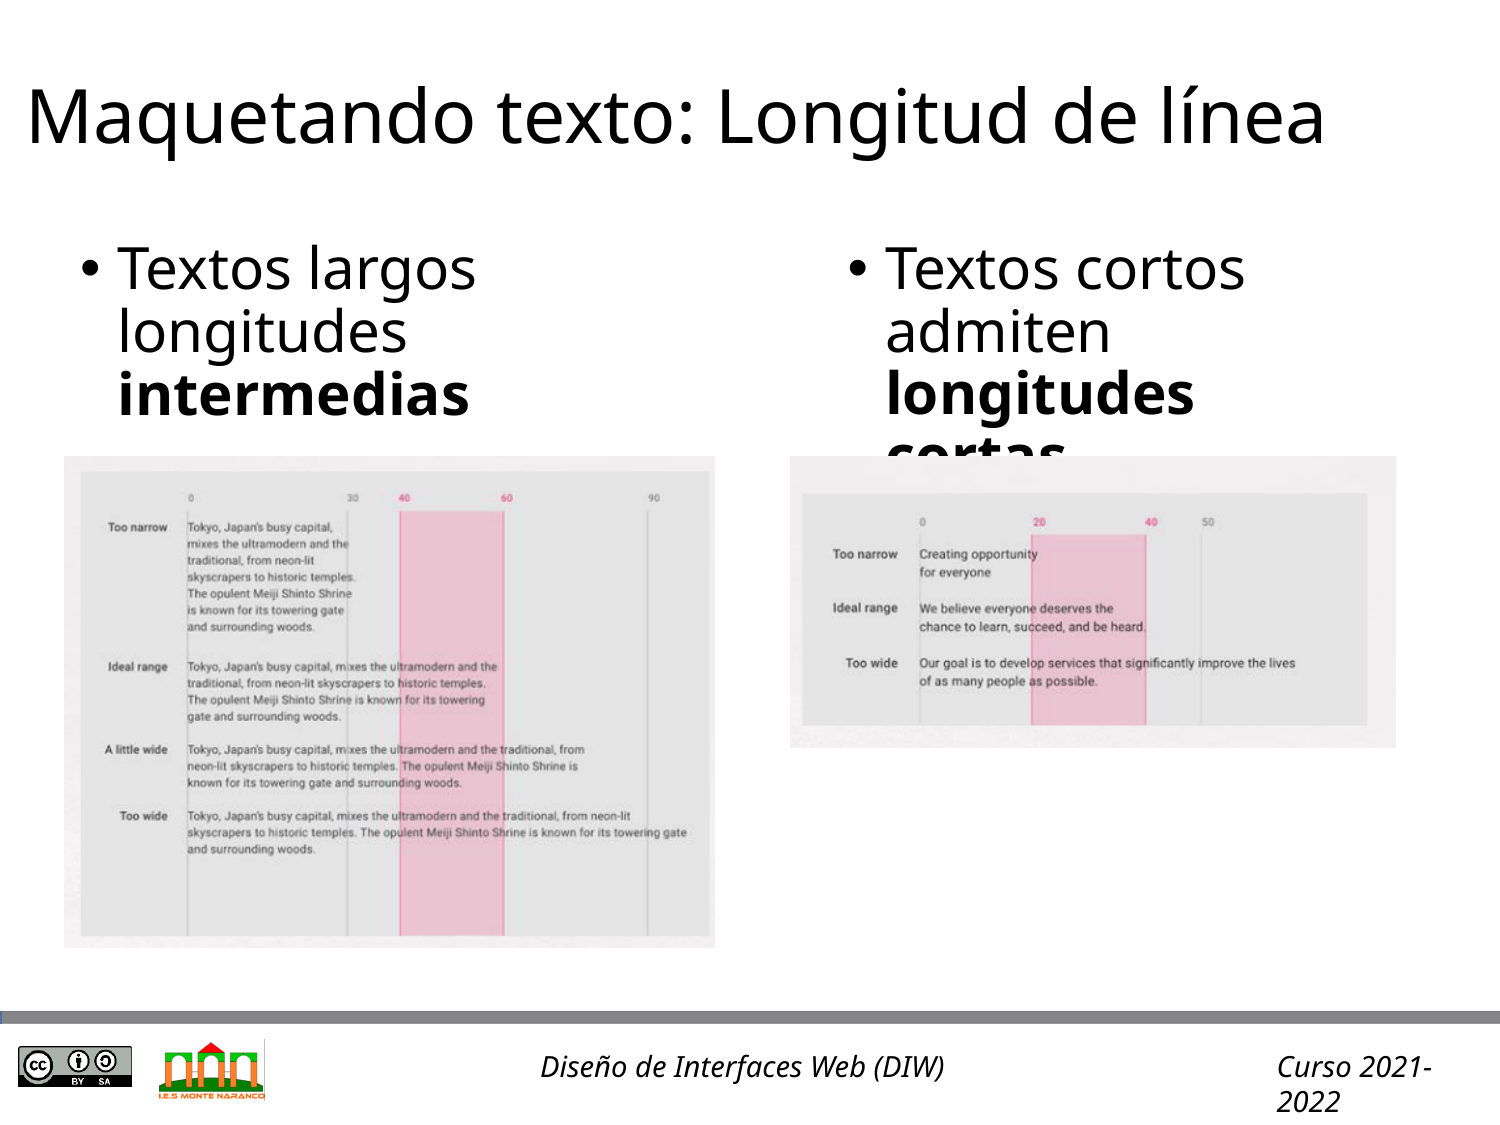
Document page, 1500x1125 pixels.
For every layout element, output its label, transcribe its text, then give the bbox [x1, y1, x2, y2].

picture [790, 456, 1396, 748]
picture [0, 456, 1500, 1102]
text_box Textos cortos admiten longitudes cortas [832, 231, 1329, 456]
list Textos largos longitudes intermedias [64, 231, 668, 456]
title Maquetando texto: Longitud de línea [10, 35, 1412, 203]
picture [1297, 1093, 1305, 1102]
